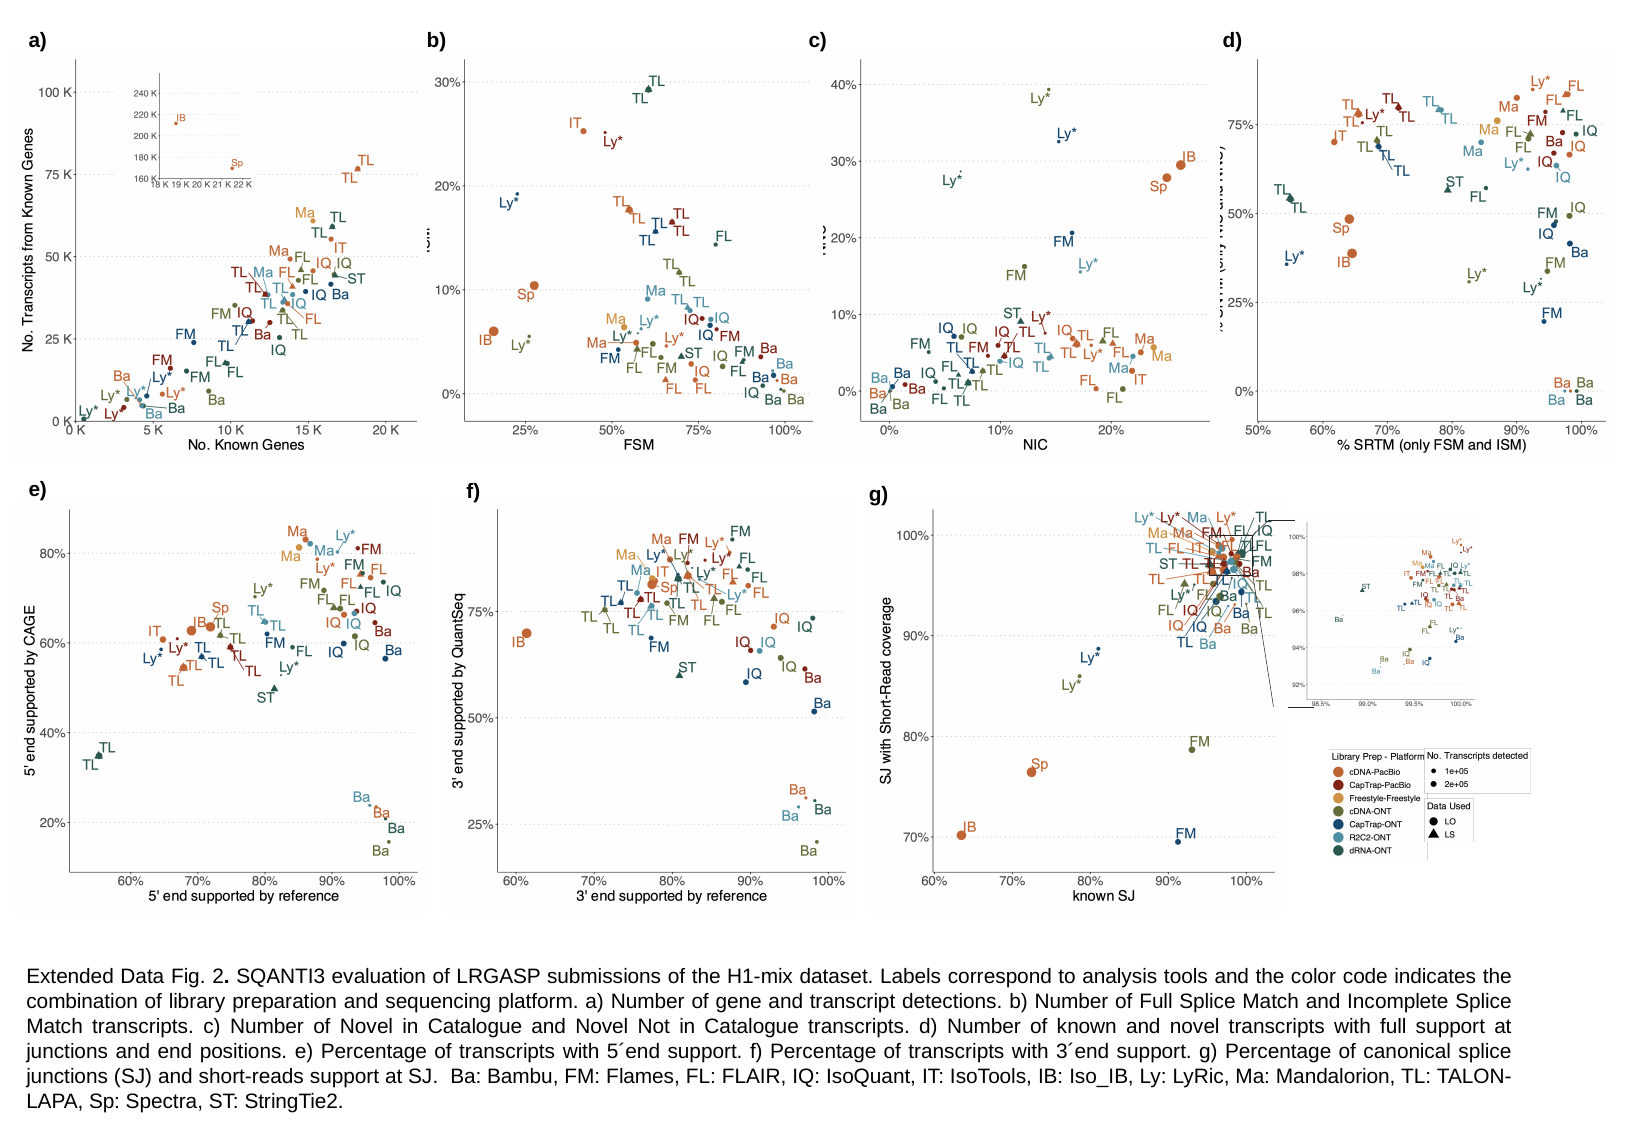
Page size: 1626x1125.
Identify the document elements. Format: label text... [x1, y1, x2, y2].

picture [14, 499, 428, 914]
picture [12, 49, 1616, 463]
picture [442, 499, 856, 914]
text_box e) [13, 468, 69, 508]
text_box d) [1208, 19, 1265, 49]
picture [1298, 722, 1535, 862]
text_box f) [451, 470, 502, 499]
text_box b) [411, 19, 467, 49]
text_box g) [854, 473, 911, 513]
picture [870, 499, 1480, 914]
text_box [1209, 519, 1295, 707]
text_box a) [13, 19, 69, 49]
text_box c) [793, 19, 849, 49]
text_box Extended Data Fig. 2. SQANTI3 evaluation of LRGASP submissions of the H1-mix dataset. Labels correspond to analysis tools and the color code indicates the combination of library preparation and sequencing platform. a) Number of gene and transcript detections. b) Number of Full Splice Match and Incomplete Splice Match transcripts. c) Number of Novel in Catalogue and Novel Not in Catalogue transcripts. d) Number of known and novel transcripts with full support at junctions and end positions. e) Percentage of transcripts with 5´end support. f) Percentage of transcripts with 3´end support. g) Percentage of canonical splice junctions (SJ) and short-reads support at SJ. Ba: Bambu, FM: Flames, FL: FLAIR, IQ: IsoQuant, IT: IsoTools, IB: Iso_IB, Ly: LyRic, Ma: Mandalorion, TL: TALON-LAPA, Sp: Spectra, ST: StringTie2. [11, 955, 1527, 1120]
